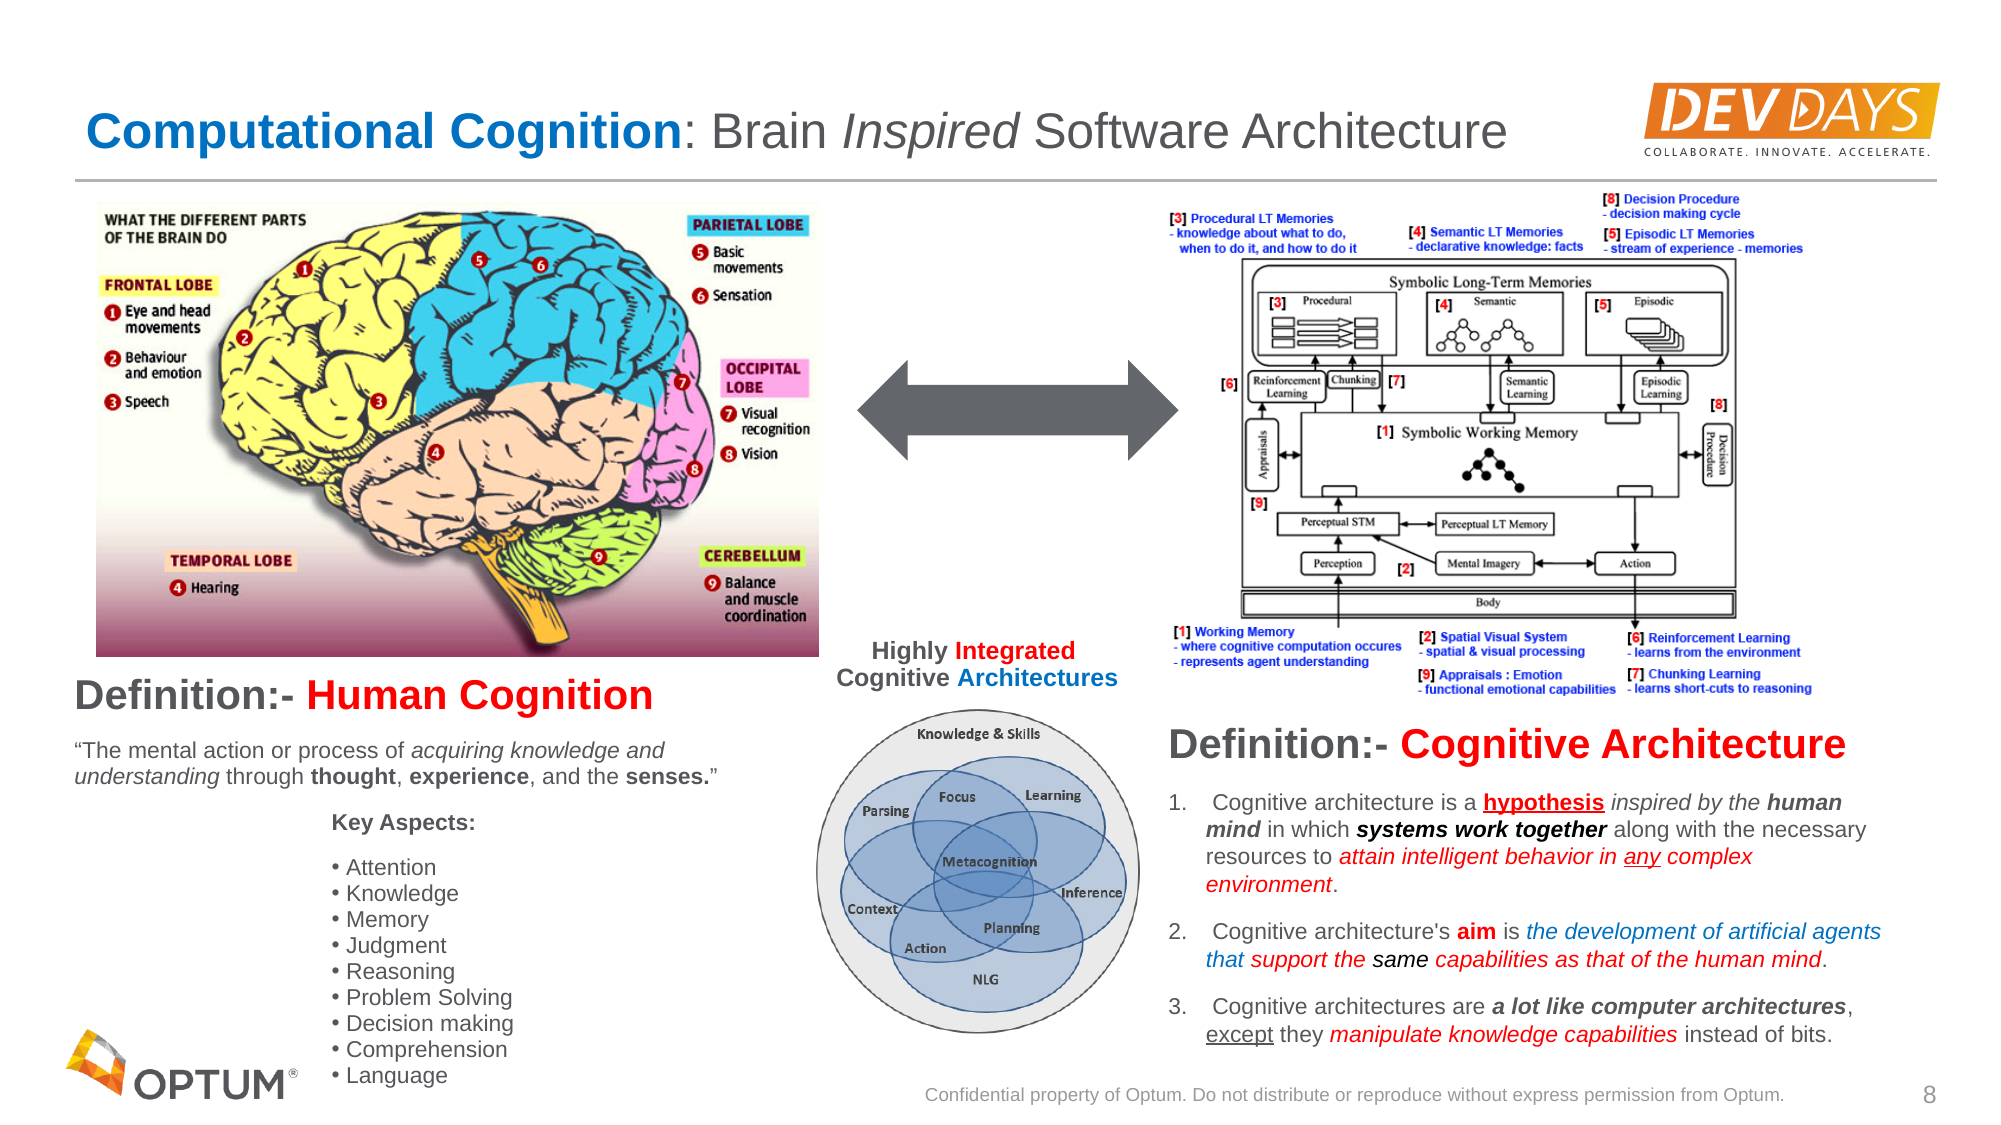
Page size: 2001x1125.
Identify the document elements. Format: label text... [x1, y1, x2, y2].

text_box [855, 357, 1157, 464]
text_box Definition:- Cognitive Architecture Cognitive architecture is a hypothesis inspired by the human mind in which systems work together along with the necessary resources to attain intelligent behavior in any complex environment. Cognitive architecture's aim is the development of artificial agents that support the same capabilities as that of the human mind. Cognitive architectures are a lot like computer architectures, except they manipulate knowledge capabilities instead of bits. [1153, 709, 1901, 1054]
picture [1157, 184, 1822, 702]
text_box Definition:- Human Cognition “The mental action or process of acquiring knowledge and understanding through thought, experience, and the senses.” [74, 671, 815, 776]
picture [64, 1027, 299, 1101]
slide_number 8 [1847, 1064, 1937, 1124]
text_box Highly Integrated Cognitive Architectures [831, 647, 1124, 692]
picture [96, 200, 819, 657]
title Computational Cognition: Brain Inspired Software Architecture [85, 75, 1626, 160]
footer Confidential property of Optum. Do not distribute or reproduce without express permission from Optum. [868, 1064, 1841, 1124]
picture [808, 703, 1147, 1043]
text_box Key Aspects: Attention Knowledge Memory Judgment Reasoning Problem Solving Decision making Comprehension Language [331, 809, 565, 1096]
